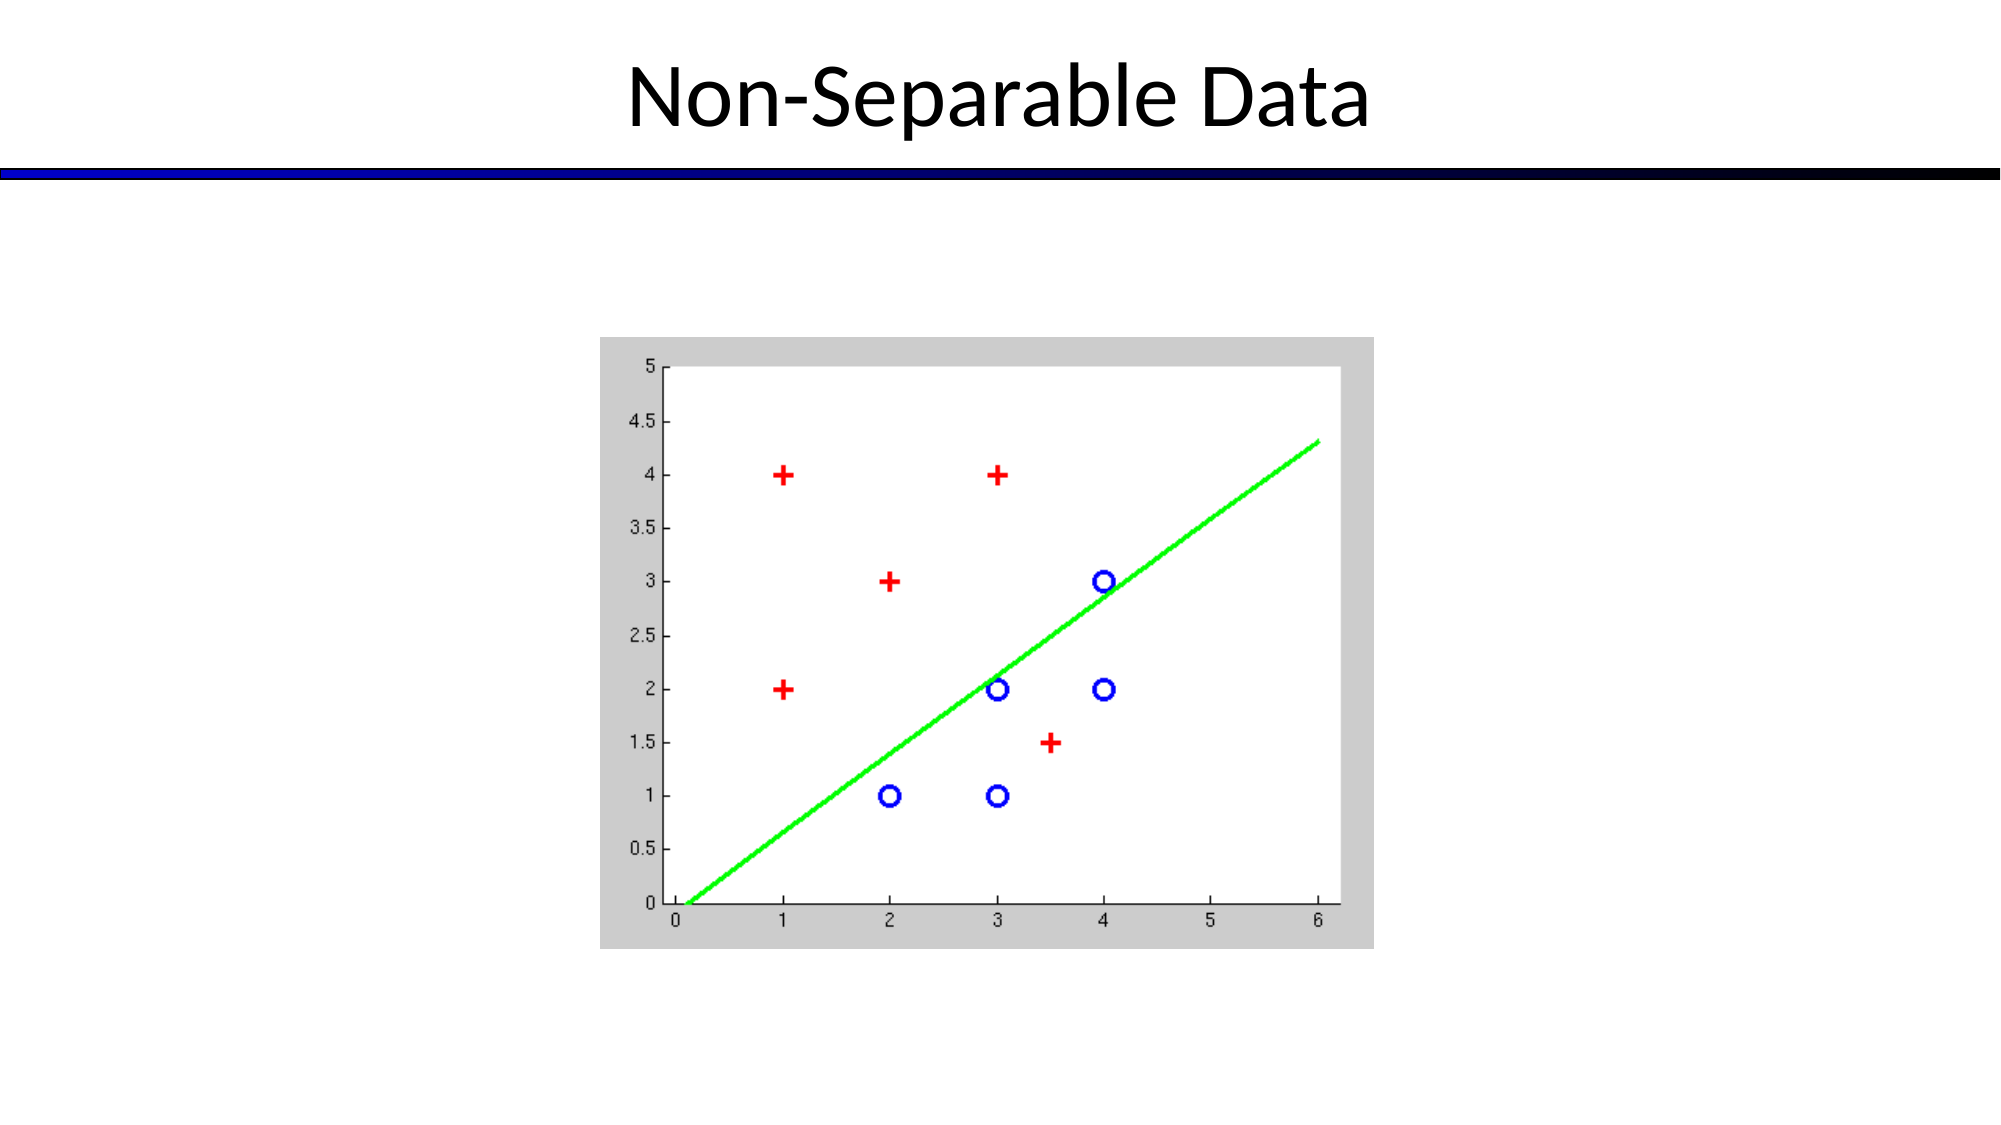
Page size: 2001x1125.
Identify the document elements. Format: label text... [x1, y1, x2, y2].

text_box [599, 337, 1374, 949]
title Non-Separable Data [0, 0, 2000, 184]
